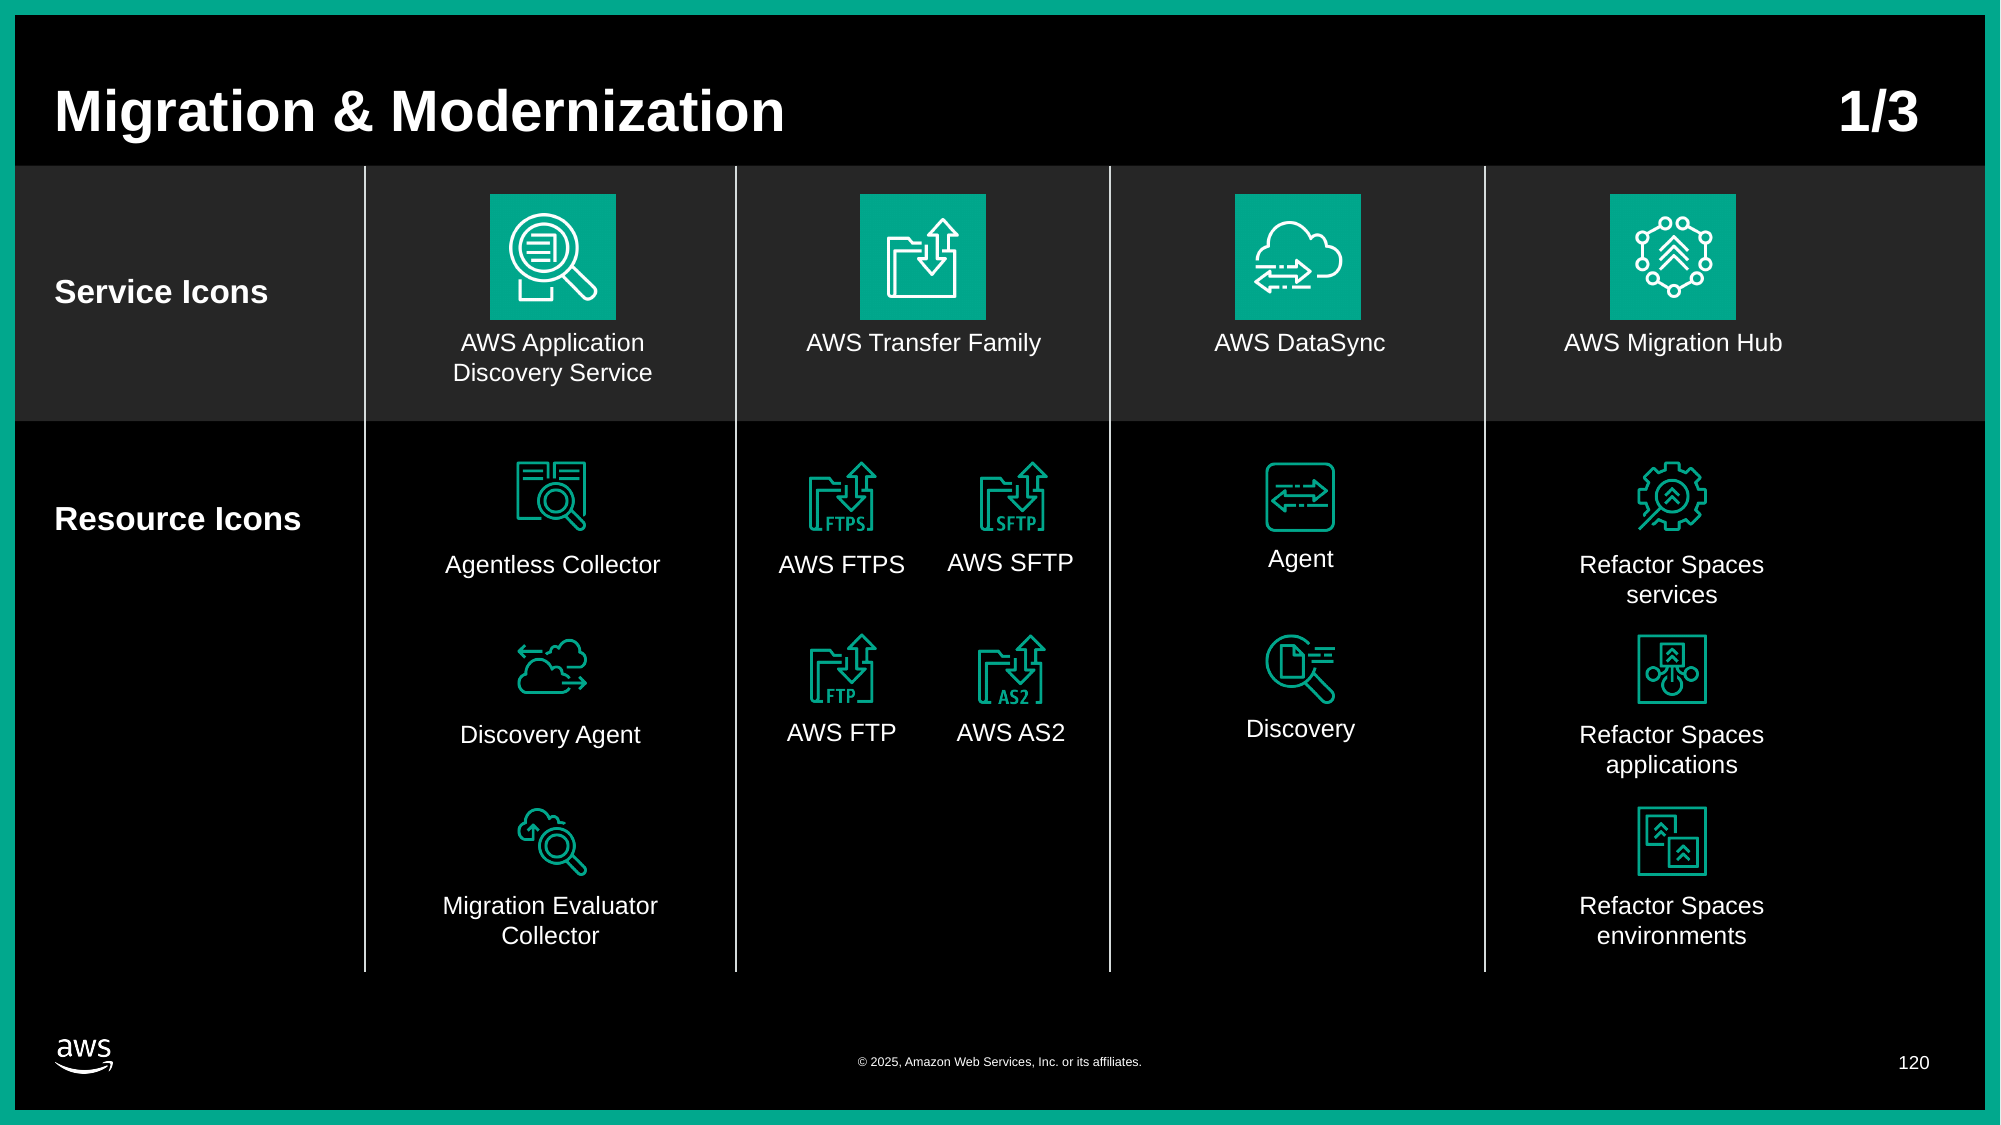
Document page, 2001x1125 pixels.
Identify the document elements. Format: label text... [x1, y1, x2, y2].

text_box Agent [1205, 534, 1397, 580]
picture [1262, 631, 1338, 707]
title Migration & Modernization 1/3 [39, 59, 1945, 166]
picture [1634, 803, 1710, 879]
slide_number 120 [1494, 1031, 1945, 1092]
footer © 2025, Amazon Web Services, Inc. or its affiliates. [662, 1031, 1338, 1092]
picture [973, 631, 1049, 707]
text_box AWS AS2 [920, 709, 1102, 754]
picture [490, 194, 616, 320]
picture [513, 458, 589, 534]
picture [1634, 631, 1710, 707]
text_box Refactor Spaces applications [1553, 710, 1791, 786]
text_box AWS DataSync [1113, 319, 1484, 364]
picture [804, 630, 880, 706]
picture [860, 194, 986, 320]
picture [1634, 458, 1710, 534]
text_box AWS Migration Hub [1493, 319, 1855, 364]
text_box AWS Application Discovery Service [369, 319, 735, 394]
picture [55, 1039, 113, 1074]
picture [514, 803, 590, 879]
picture [1262, 459, 1338, 535]
picture [1610, 194, 1736, 320]
text_box Migration Evaluator Collector [426, 881, 675, 957]
text_box Agentless Collector [427, 541, 679, 586]
text_box Discovery [1205, 705, 1397, 751]
picture [1235, 194, 1361, 320]
picture [804, 458, 880, 534]
picture [975, 458, 1051, 534]
text_box AWS FTP [751, 709, 920, 754]
picture [514, 629, 590, 705]
text_box Refactor Spaces services [1553, 541, 1791, 616]
text_box AWS SFTP [920, 539, 1101, 584]
text_box Refactor Spaces environments [1553, 881, 1791, 957]
text_box AWS Transfer Family [736, 319, 1109, 364]
text_box Discovery Agent [432, 710, 670, 756]
text_box AWS FTPS [751, 541, 933, 586]
